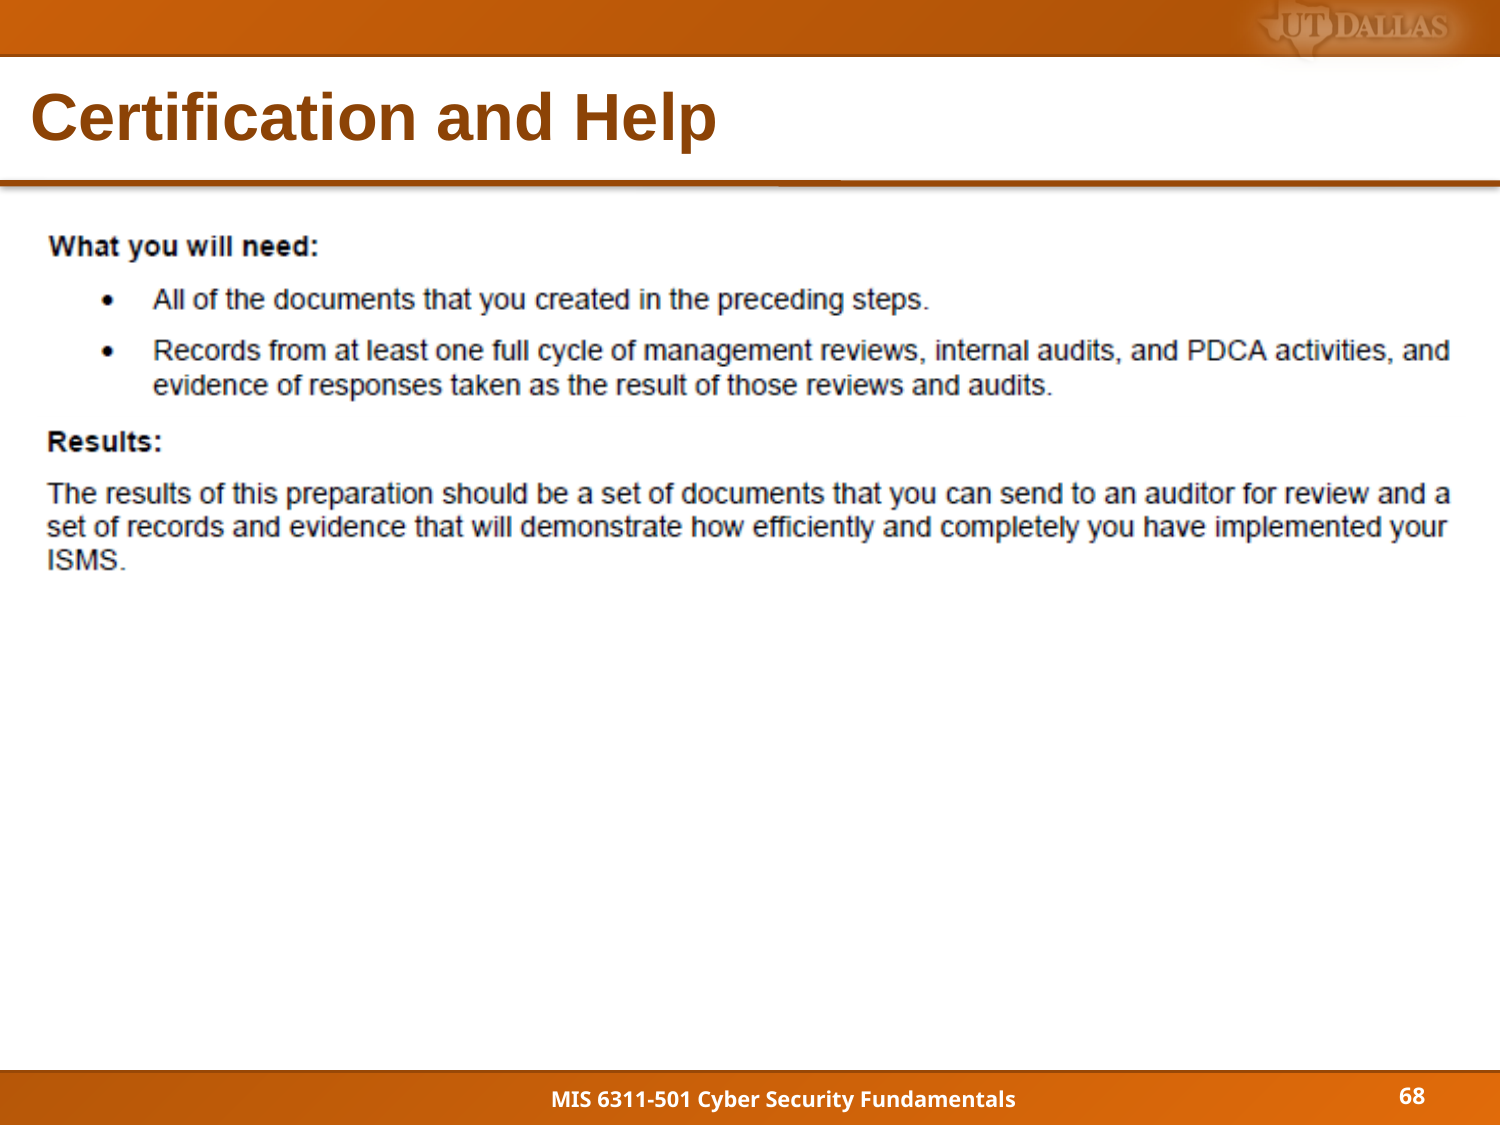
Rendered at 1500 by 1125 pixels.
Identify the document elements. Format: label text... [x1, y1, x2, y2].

picture [1218, 0, 1500, 62]
title Certification and Help [0, 62, 1500, 176]
slide_number 68 [1350, 1076, 1475, 1120]
picture [37, 224, 1466, 585]
